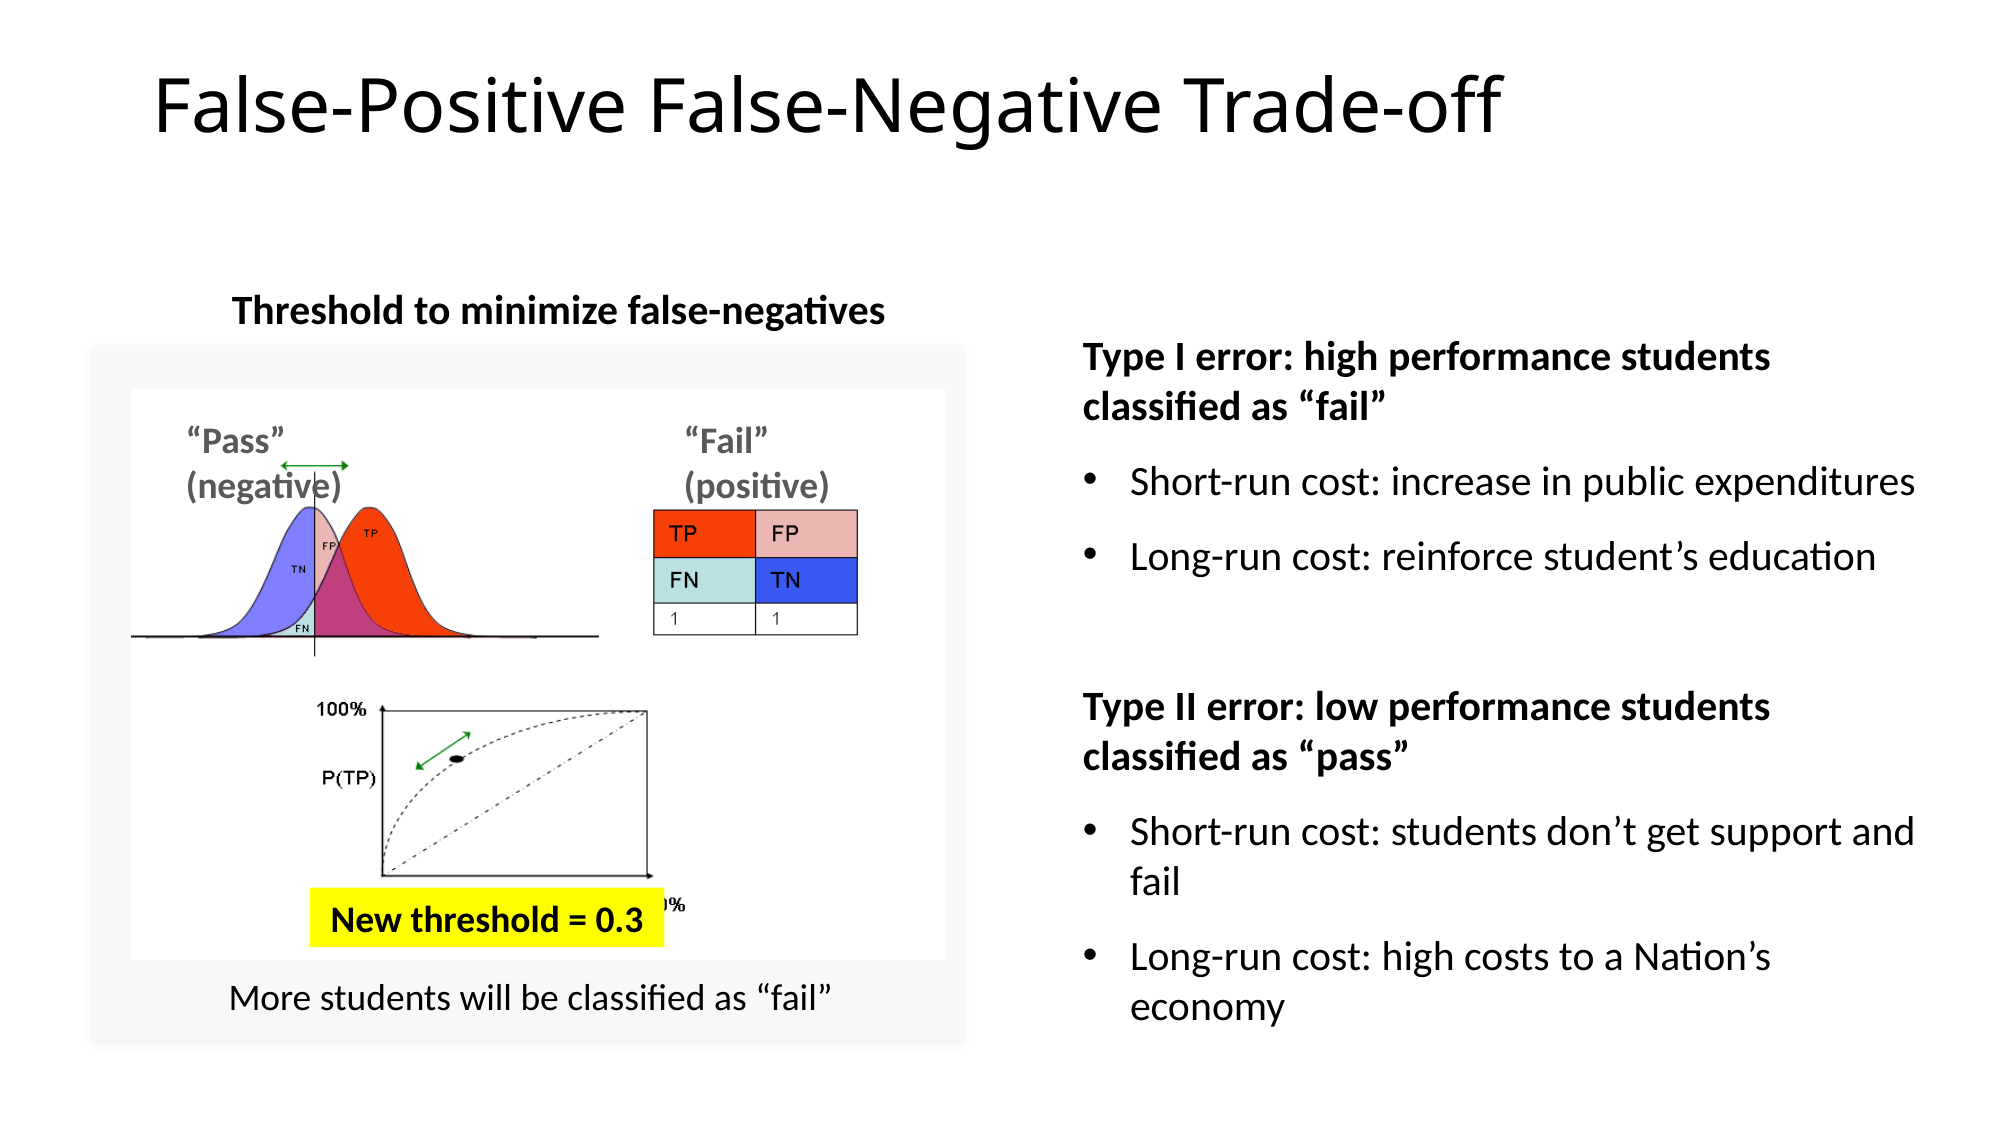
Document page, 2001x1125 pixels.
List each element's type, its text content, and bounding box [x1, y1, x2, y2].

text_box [131, 389, 945, 960]
text_box Threshold to minimize false-negatives [114, 275, 1003, 341]
text_box [92, 343, 966, 1041]
text_box More students will be classified as “fail” [114, 966, 948, 1026]
text_box False-Positive False-Negative Trade-off [137, 59, 1863, 278]
text_box Type I error: high performance students classified as “fail” Short-run cost: increase in public expenditures Long-run cost: reinforce student’s education Type II error: low performance students classified as “pass” Short-run cost: students don’t get support and fail Long-run cost: high costs to a Nation’s economy [1068, 321, 1946, 1037]
